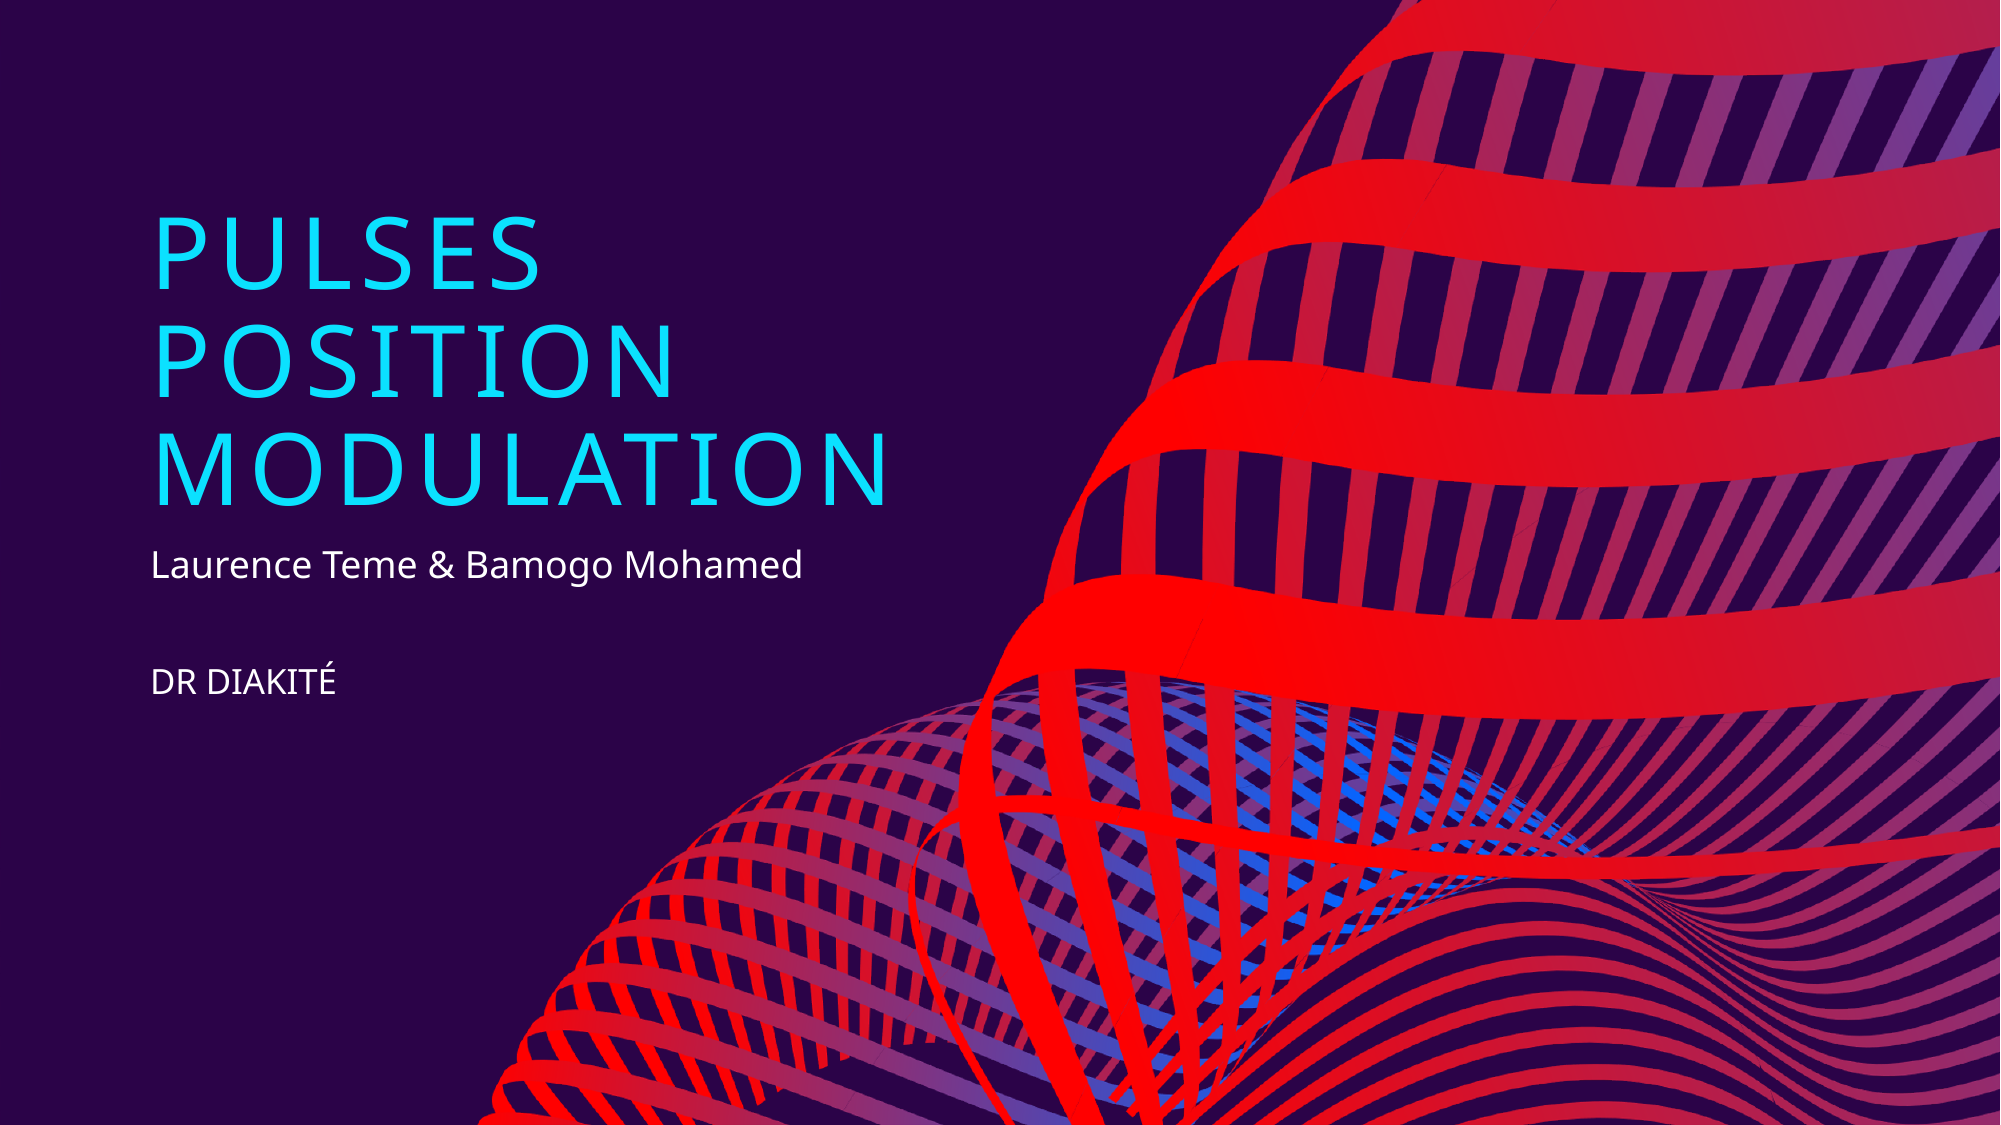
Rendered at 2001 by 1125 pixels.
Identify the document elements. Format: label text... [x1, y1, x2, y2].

list Laurence Teme & Bamogo Mohamed [135, 539, 954, 596]
title PULSES POSITION MODULATION [135, 118, 1044, 535]
picture [0, 0, 2000, 1125]
text_box DR DIAKITÉ [135, 656, 355, 714]
